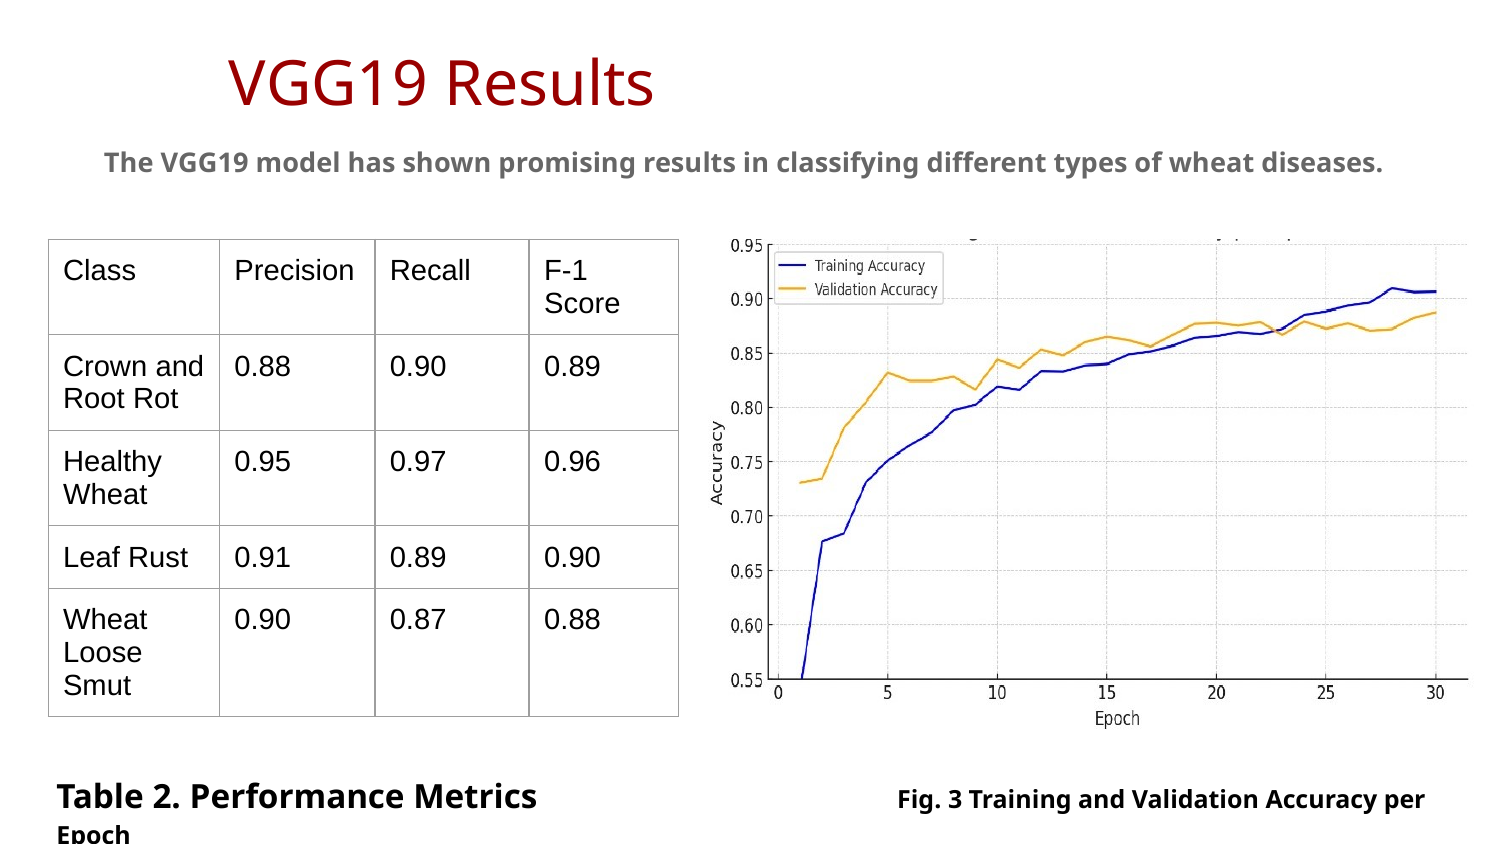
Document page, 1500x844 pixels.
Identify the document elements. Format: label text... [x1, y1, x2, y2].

list The VGG19 model has shown promising results in classifying different types of wheat diseases. [88, 125, 1452, 224]
picture [701, 238, 1476, 740]
title VGG19 Results [213, 28, 1368, 125]
table_cell Wheat Loose Smut [49, 589, 219, 716]
table_cell 0.90 [530, 526, 678, 588]
text_box Table 2. Performance Metrics Fig. 3 Training and Validation Accuracy per Epoch [41, 754, 1452, 825]
table_header F-1 Score [530, 240, 678, 334]
table_cell 0.97 [376, 431, 528, 525]
table_header Recall [376, 240, 528, 334]
table_cell 0.88 [220, 335, 374, 430]
table_header Class [49, 240, 219, 334]
table_cell 0.90 [220, 589, 374, 716]
table_cell Leaf Rust [49, 526, 219, 588]
table_cell 0.91 [220, 526, 374, 588]
table_cell 0.90 [376, 335, 528, 430]
table_cell 0.89 [376, 526, 528, 588]
table_cell Healthy Wheat [49, 431, 219, 525]
table_cell 0.95 [220, 431, 374, 525]
table_cell 0.89 [530, 335, 678, 430]
table_cell 0.88 [530, 589, 678, 716]
table_cell 0.87 [376, 589, 528, 716]
table_header Precision [220, 240, 374, 334]
table_cell Crown and Root Rot [49, 335, 219, 430]
table_cell 0.96 [530, 431, 678, 525]
